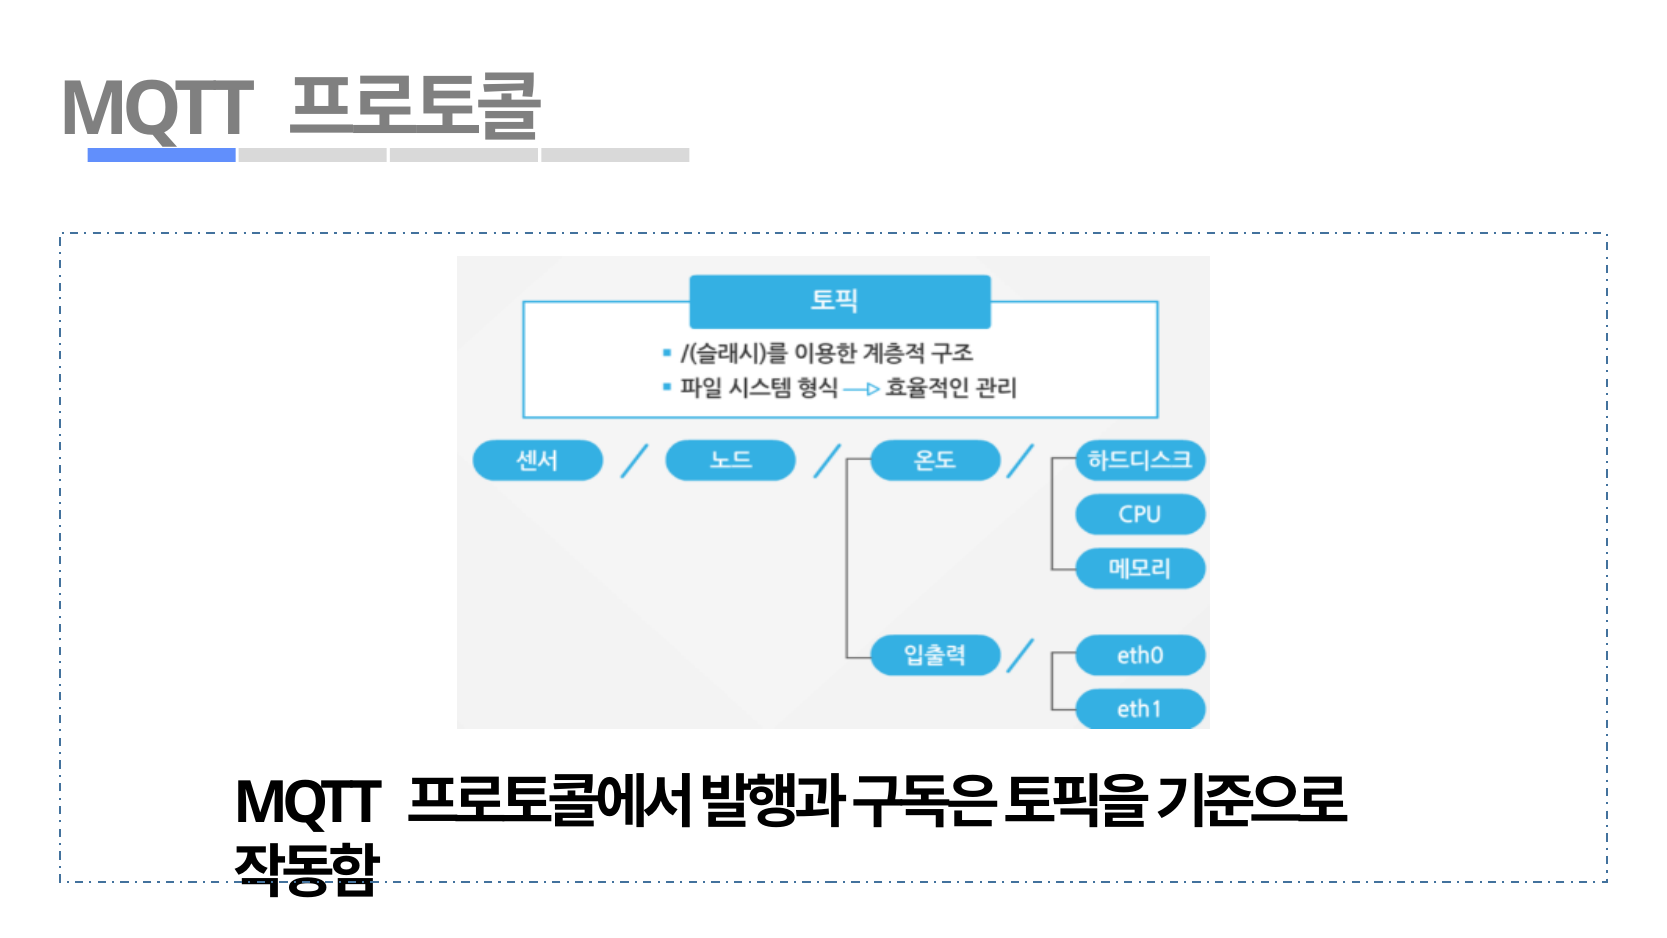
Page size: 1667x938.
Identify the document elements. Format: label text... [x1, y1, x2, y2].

text_box MQTT 프로토콜에서 발행과 구독은 토픽을 기준으로 작동함 [219, 882, 1448, 905]
text_box [59, 232, 1608, 883]
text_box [87, 148, 690, 162]
text_box MQTT 프로토콜 [30, 59, 574, 150]
picture [457, 256, 1210, 729]
